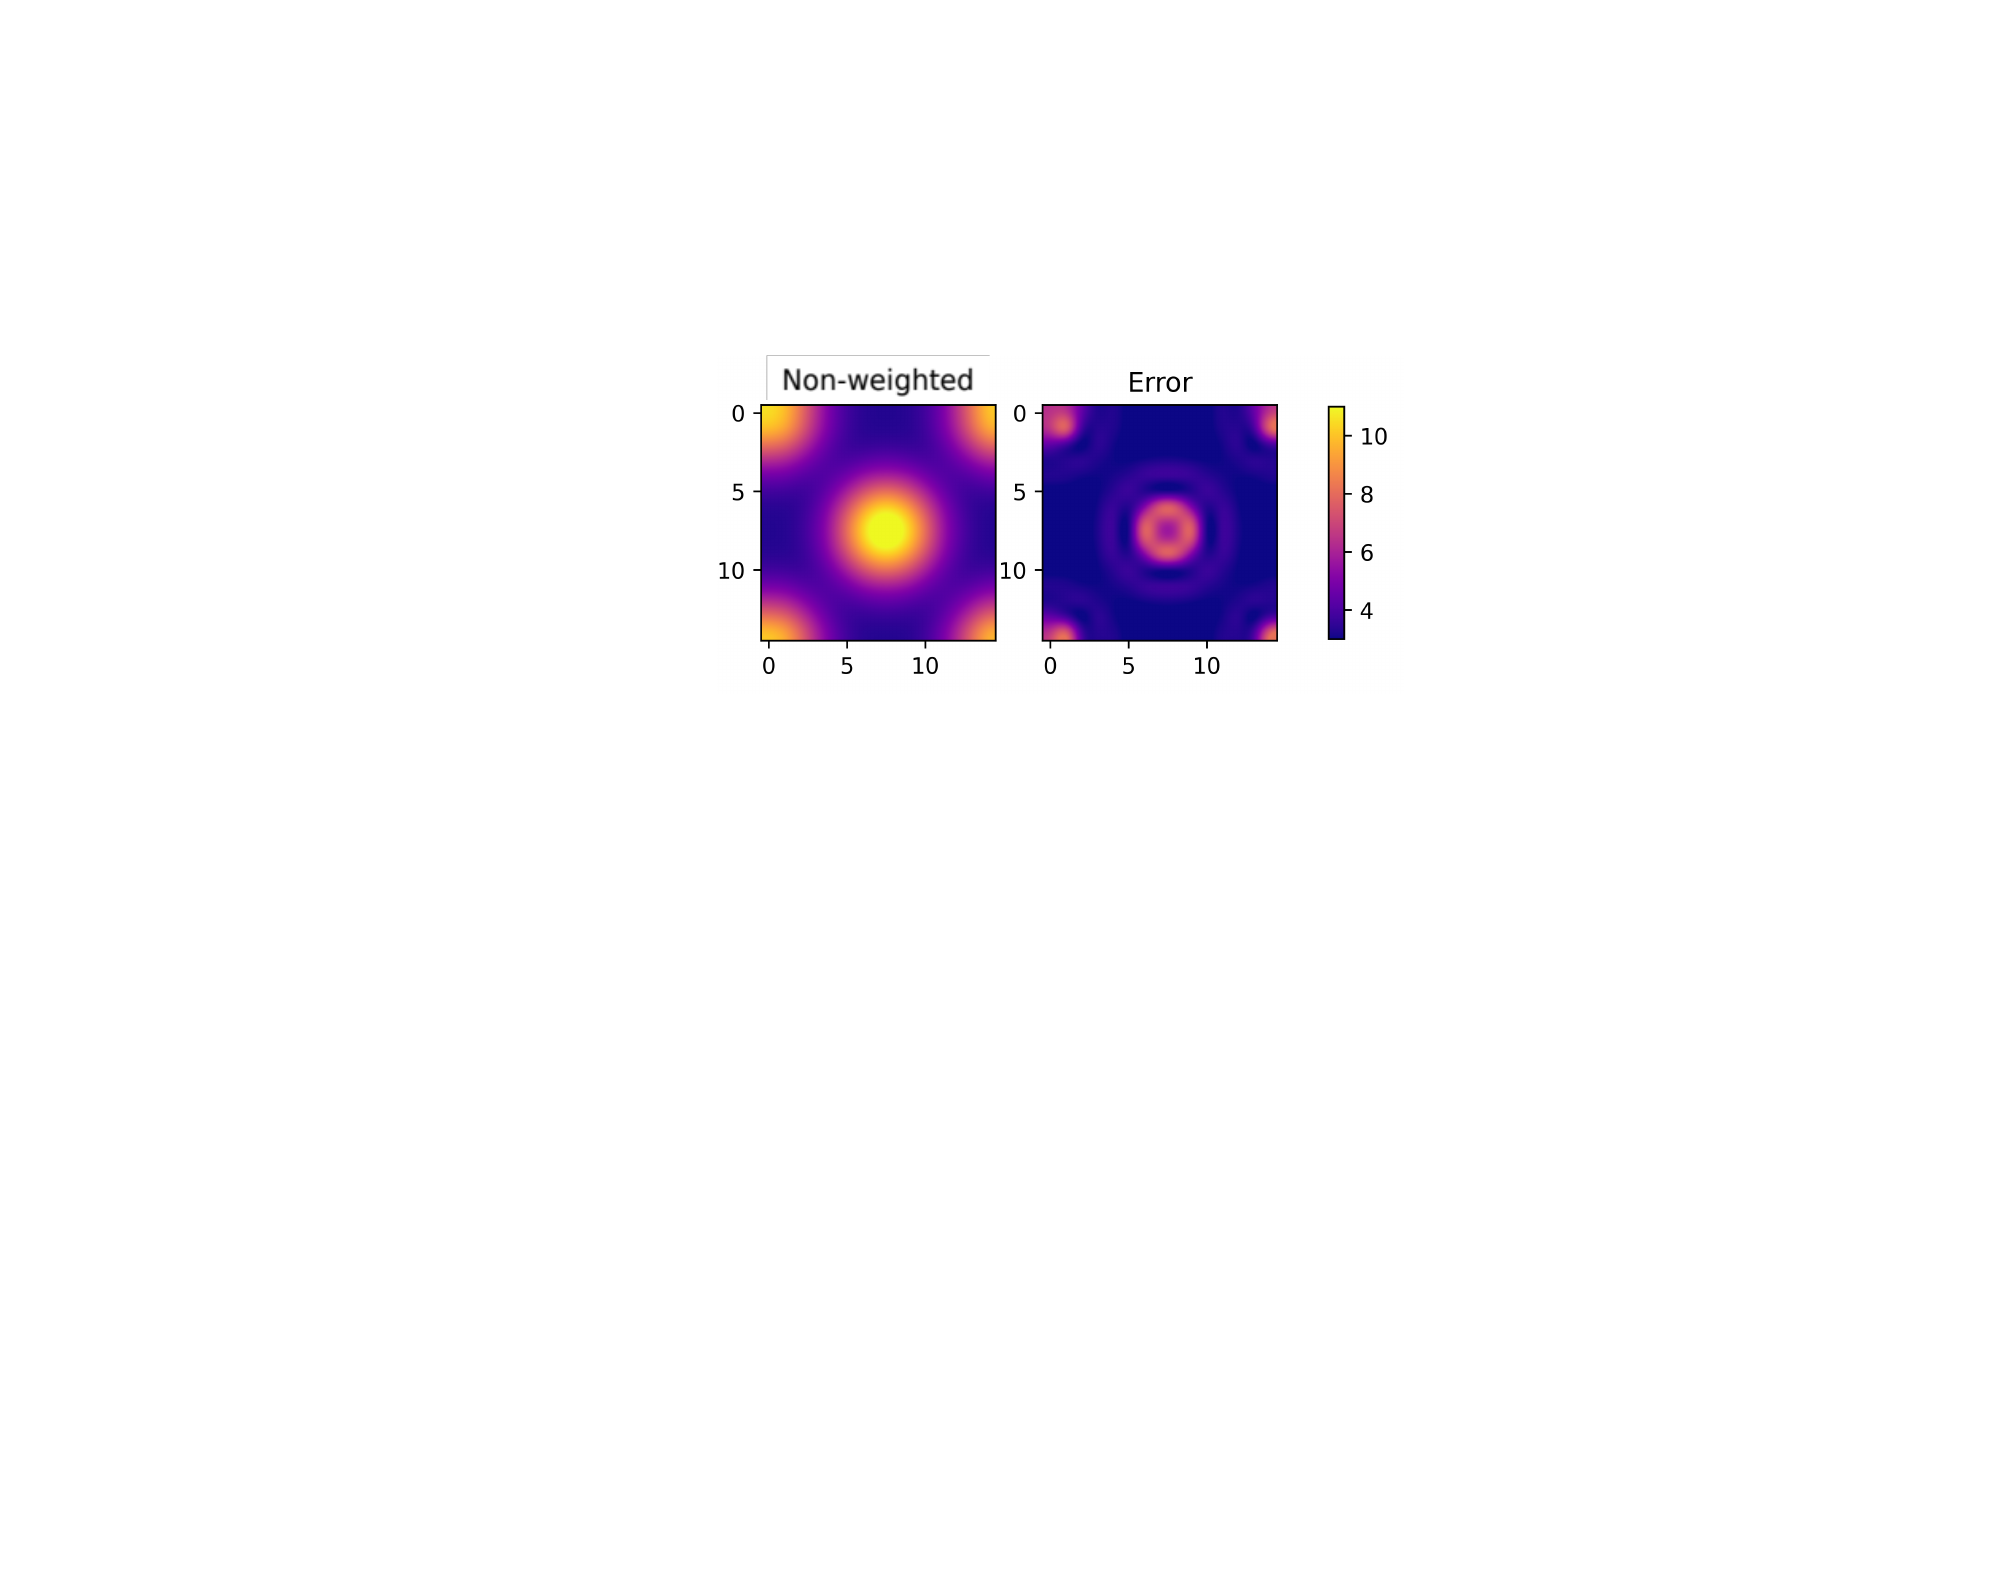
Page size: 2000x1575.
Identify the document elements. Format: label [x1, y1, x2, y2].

text_box [680, 320, 1472, 719]
